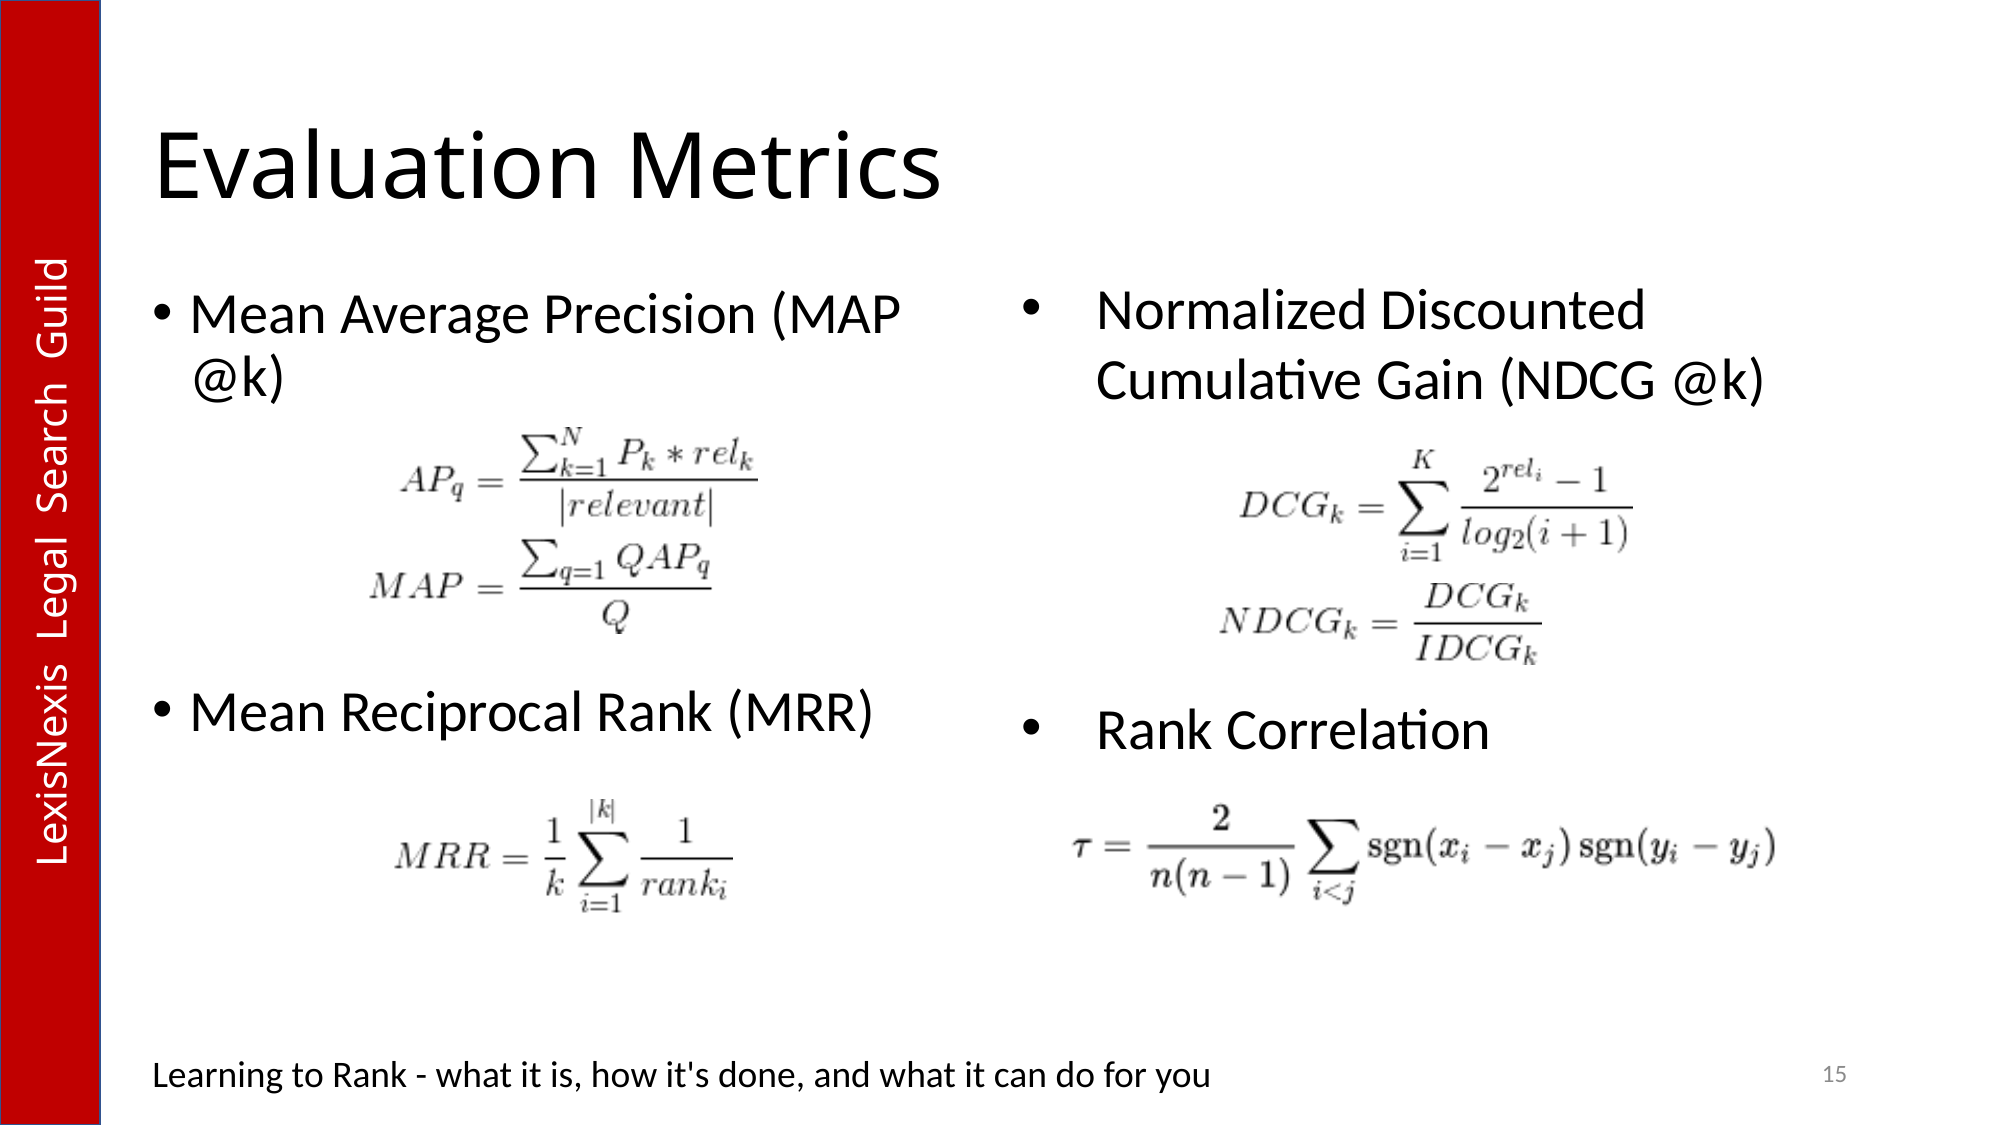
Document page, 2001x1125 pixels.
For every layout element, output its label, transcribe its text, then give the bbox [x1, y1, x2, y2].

picture [393, 799, 733, 915]
list Mean Average Precision (MAP @k) Mean Reciprocal Rank (MRR) [137, 276, 989, 990]
footer Learning to Rank - what it is, how it's done, and what it can do for you [137, 1042, 1245, 1103]
slide_number 15 [1412, 1042, 1863, 1103]
text_box Normalized Discounted Cumulative Gain (NDCG @k) Rank Correlation [1007, 263, 1845, 954]
picture [368, 427, 758, 634]
picture [1070, 801, 1781, 913]
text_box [1218, 448, 1633, 665]
title Evaluation Metrics [137, 59, 1863, 278]
